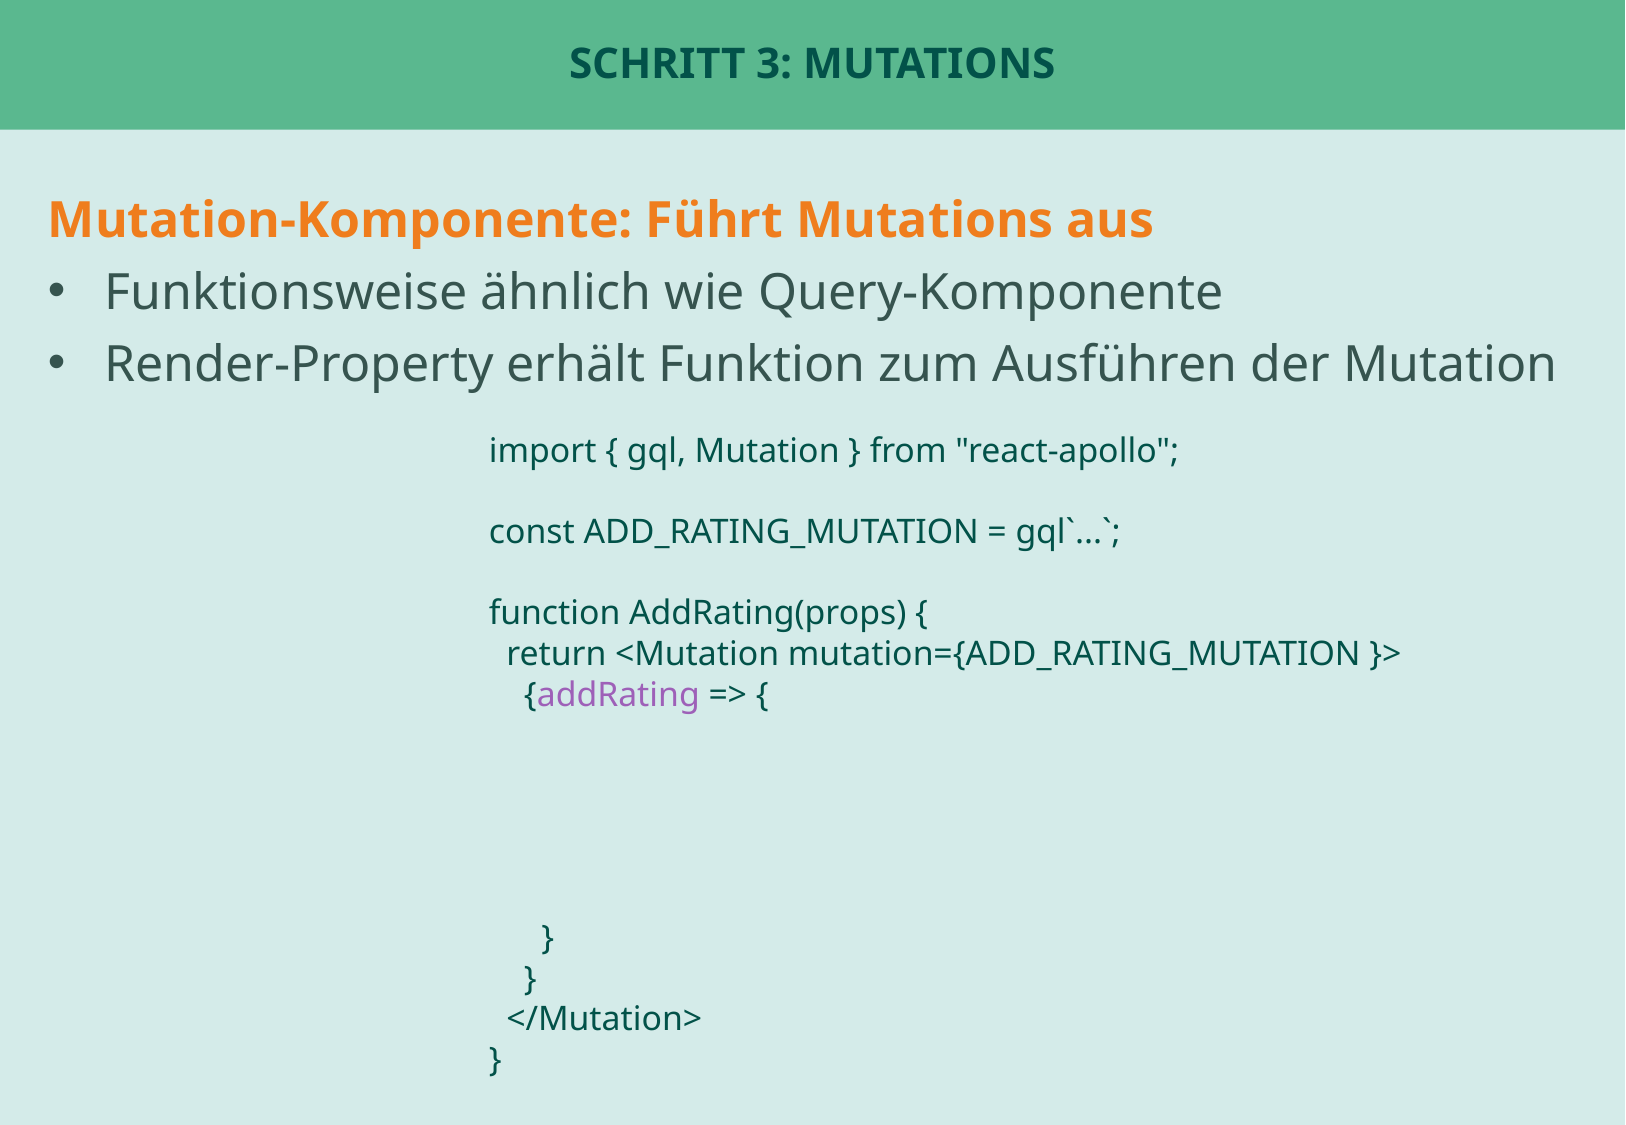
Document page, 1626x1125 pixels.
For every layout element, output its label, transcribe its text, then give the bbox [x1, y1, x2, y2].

text_box import { gql, Mutation } from "react-apollo"; const ADD_RATING_MUTATION = gql`...`; function AddRating(props) { return <Mutation mutation={ADD_RATING_MUTATION }> {addRating => { } } </Mutation> } [489, 428, 1592, 1079]
title Schritt 3: Mutations [0, 0, 1625, 130]
text_box Mutation-Komponente: Führt Mutations aus Funktionsweise ähnlich wie Query-Komponente Render-Property erhält Funktion zum Ausführen der Mutation [33, 168, 1592, 399]
